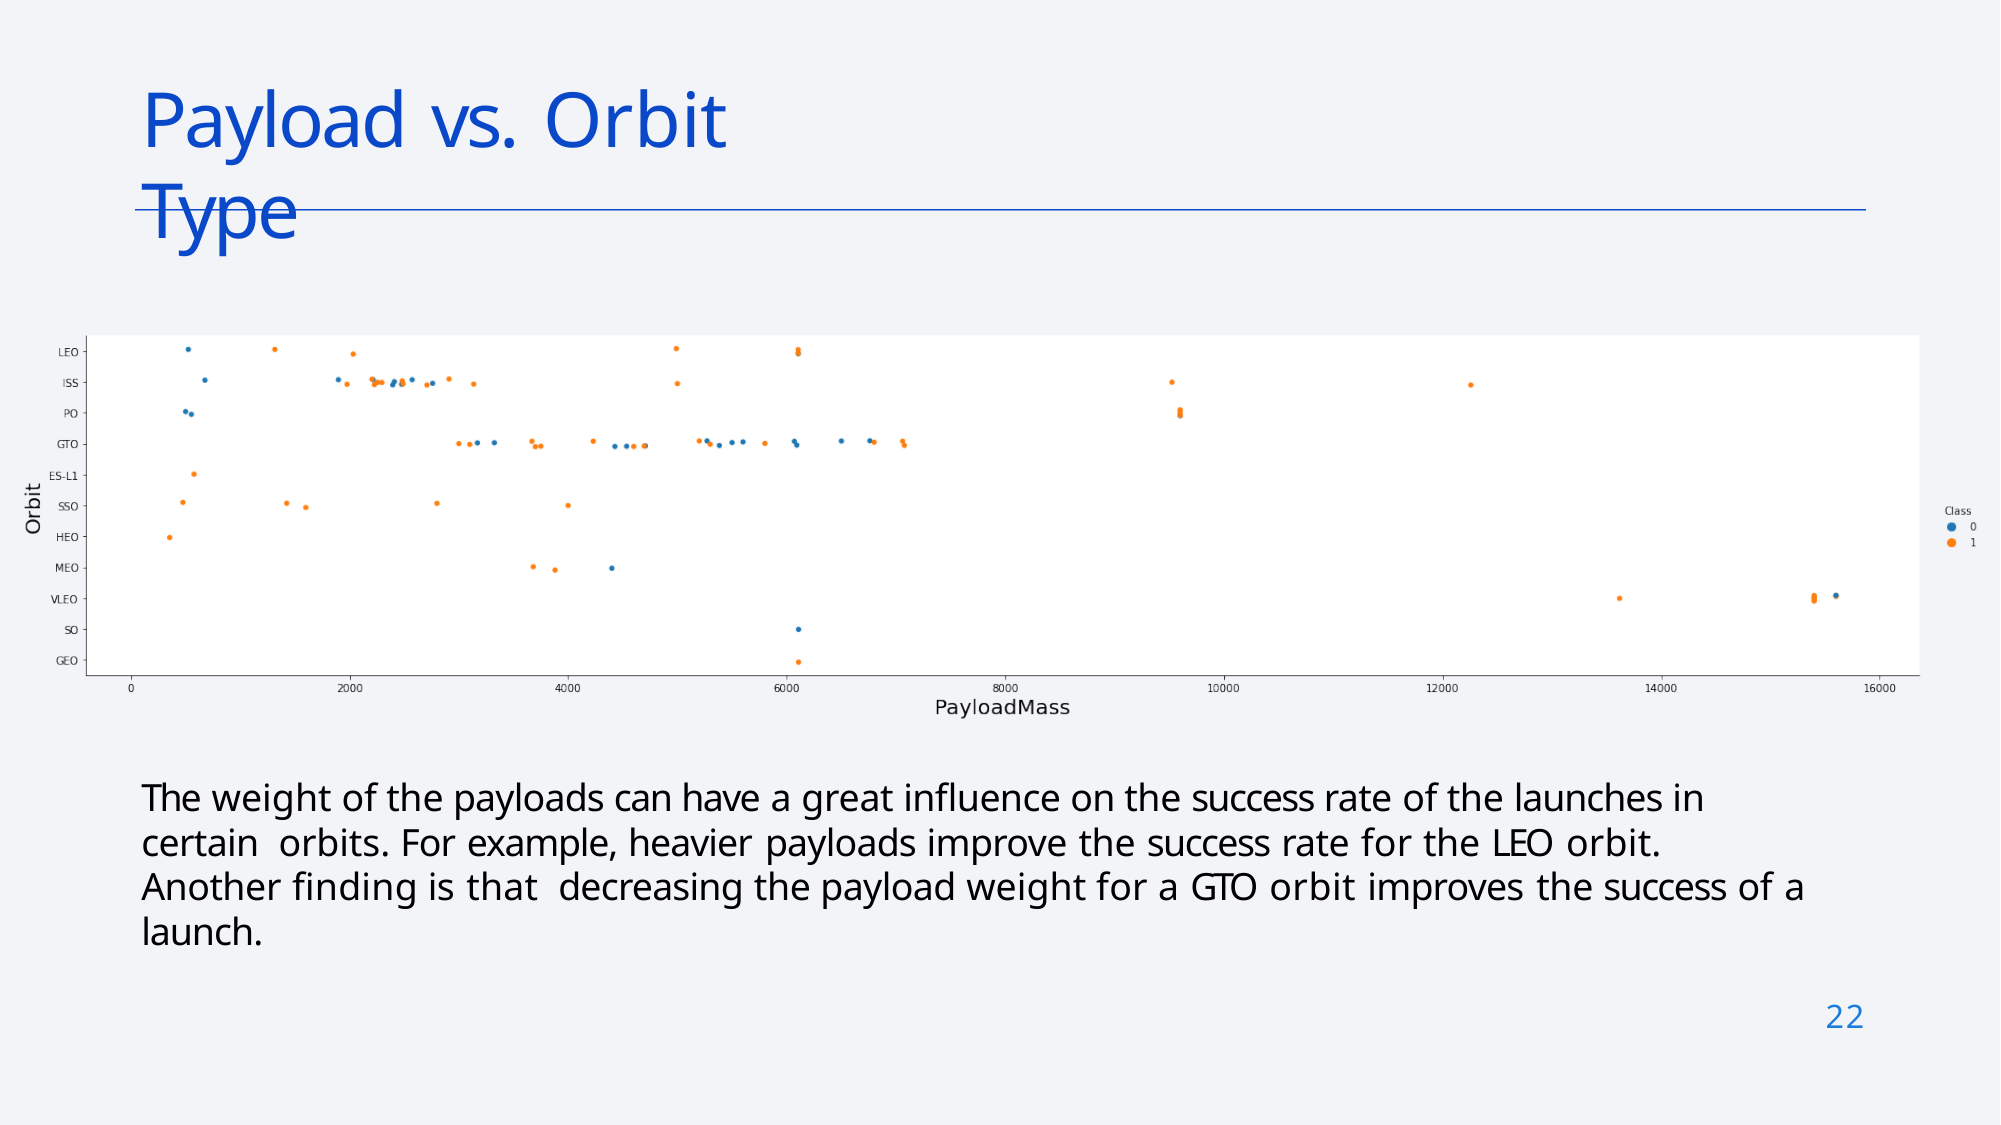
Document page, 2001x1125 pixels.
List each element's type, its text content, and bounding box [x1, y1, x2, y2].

slide_number 22 [1819, 1002, 1873, 1125]
title Payload vs. Orbit Type [139, 68, 883, 260]
text_box The weight of the payloads can have a great influence on the success rate of the launches in certain orbits. For example, heavier payloads improve the success rate for the LEO orbit. Another finding is that decreasing the payload weight for a GTO orbit improves the success of a launch. [139, 773, 1813, 955]
picture [0, 0, 2000, 1125]
